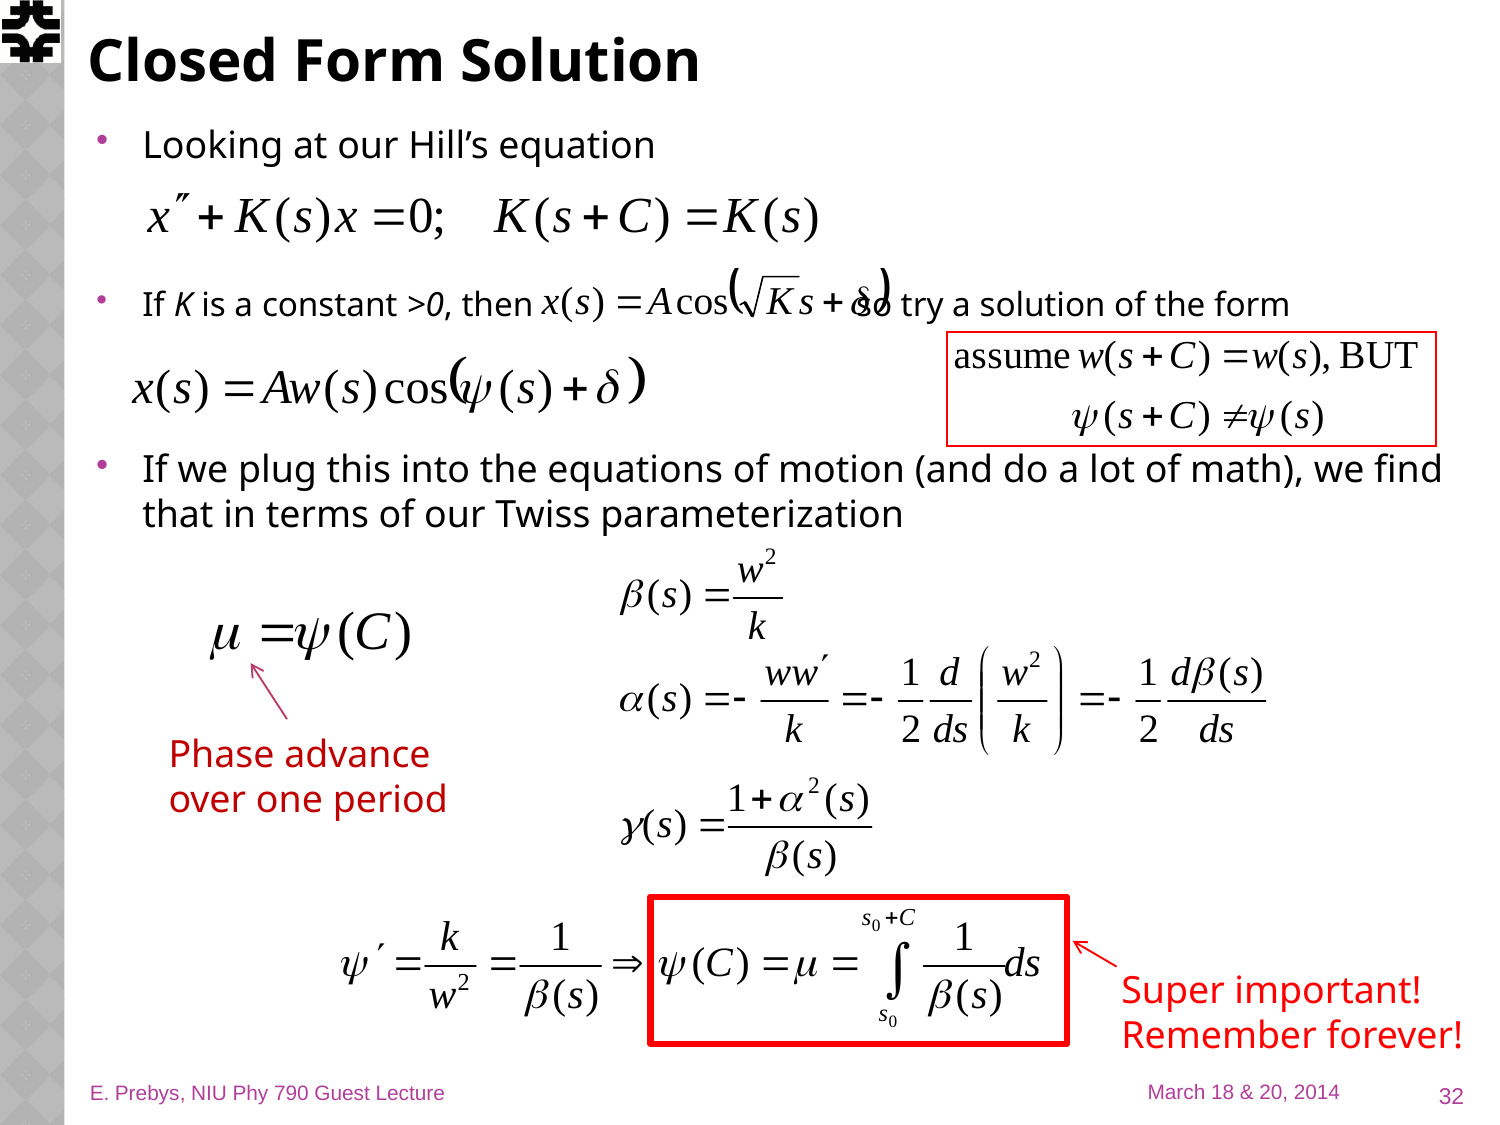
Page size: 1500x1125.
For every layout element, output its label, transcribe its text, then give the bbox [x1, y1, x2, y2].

list Looking at our Hill’s equation If K is a constant >0, then so try a solution of the form If we plug this into the equations of motion (and do a lot of math), we find that in terms of our Twiss parameterization [82, 112, 1500, 184]
footer E. Prebys, NIU Phy 790 Guest Lecture [75, 1075, 709, 1105]
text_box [0, 0, 65, 1125]
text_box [337, 899, 1050, 1036]
text_box [647, 894, 1070, 1047]
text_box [122, 355, 647, 425]
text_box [250, 662, 288, 720]
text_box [137, 186, 827, 255]
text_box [533, 267, 890, 332]
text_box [947, 332, 1436, 446]
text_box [1072, 940, 1117, 967]
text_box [612, 537, 1273, 887]
text_box Super important! Remember forever! [1106, 958, 1482, 1063]
text_box Phase advance over one period [153, 723, 506, 828]
slide_number 32 [1367, 1071, 1465, 1110]
picture [0, 0, 61, 63]
slide_number 36 [647, 902, 1053, 1043]
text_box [199, 599, 421, 673]
title Closed Form Solution [80, 20, 1436, 93]
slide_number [941, 1077, 1355, 1104]
